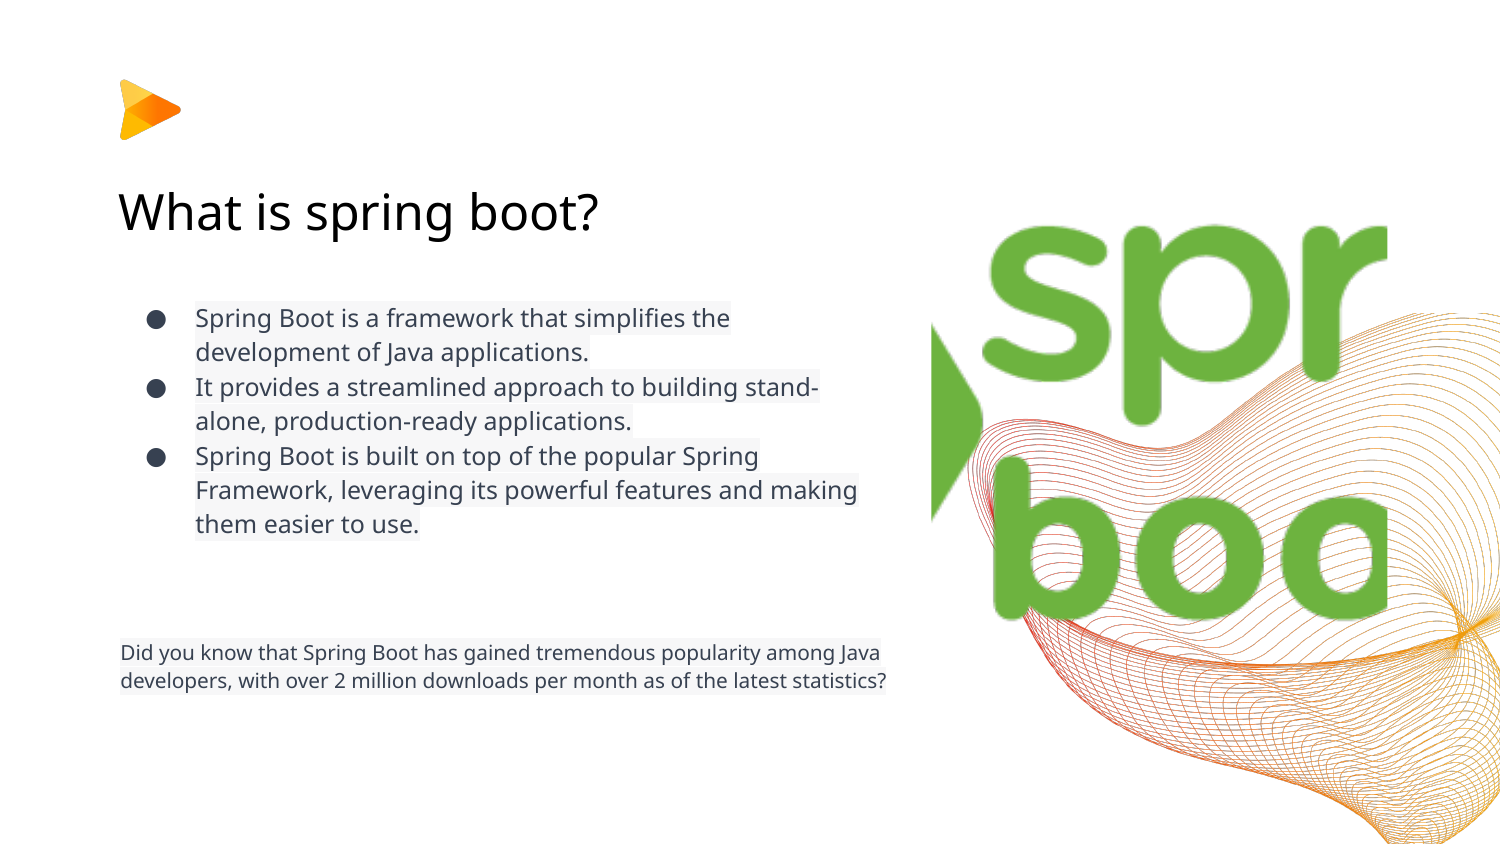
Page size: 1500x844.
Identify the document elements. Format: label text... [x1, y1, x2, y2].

picture [931, 100, 1500, 844]
picture [119, 78, 181, 140]
subtitle Spring Boot is a framework that simplifies the development of Java applications. It provides a streamlined approach to building stand-alone, production-ready applications. Spring Boot is built on top of the popular Spring Framework, leveraging its powerful features and making them easier to use. Did you know that Spring Boot has gained tremendous popularity among Java developers, with over 2 million downloads per month as of the latest statistics? [105, 282, 906, 803]
title What is spring boot? [103, 151, 926, 271]
